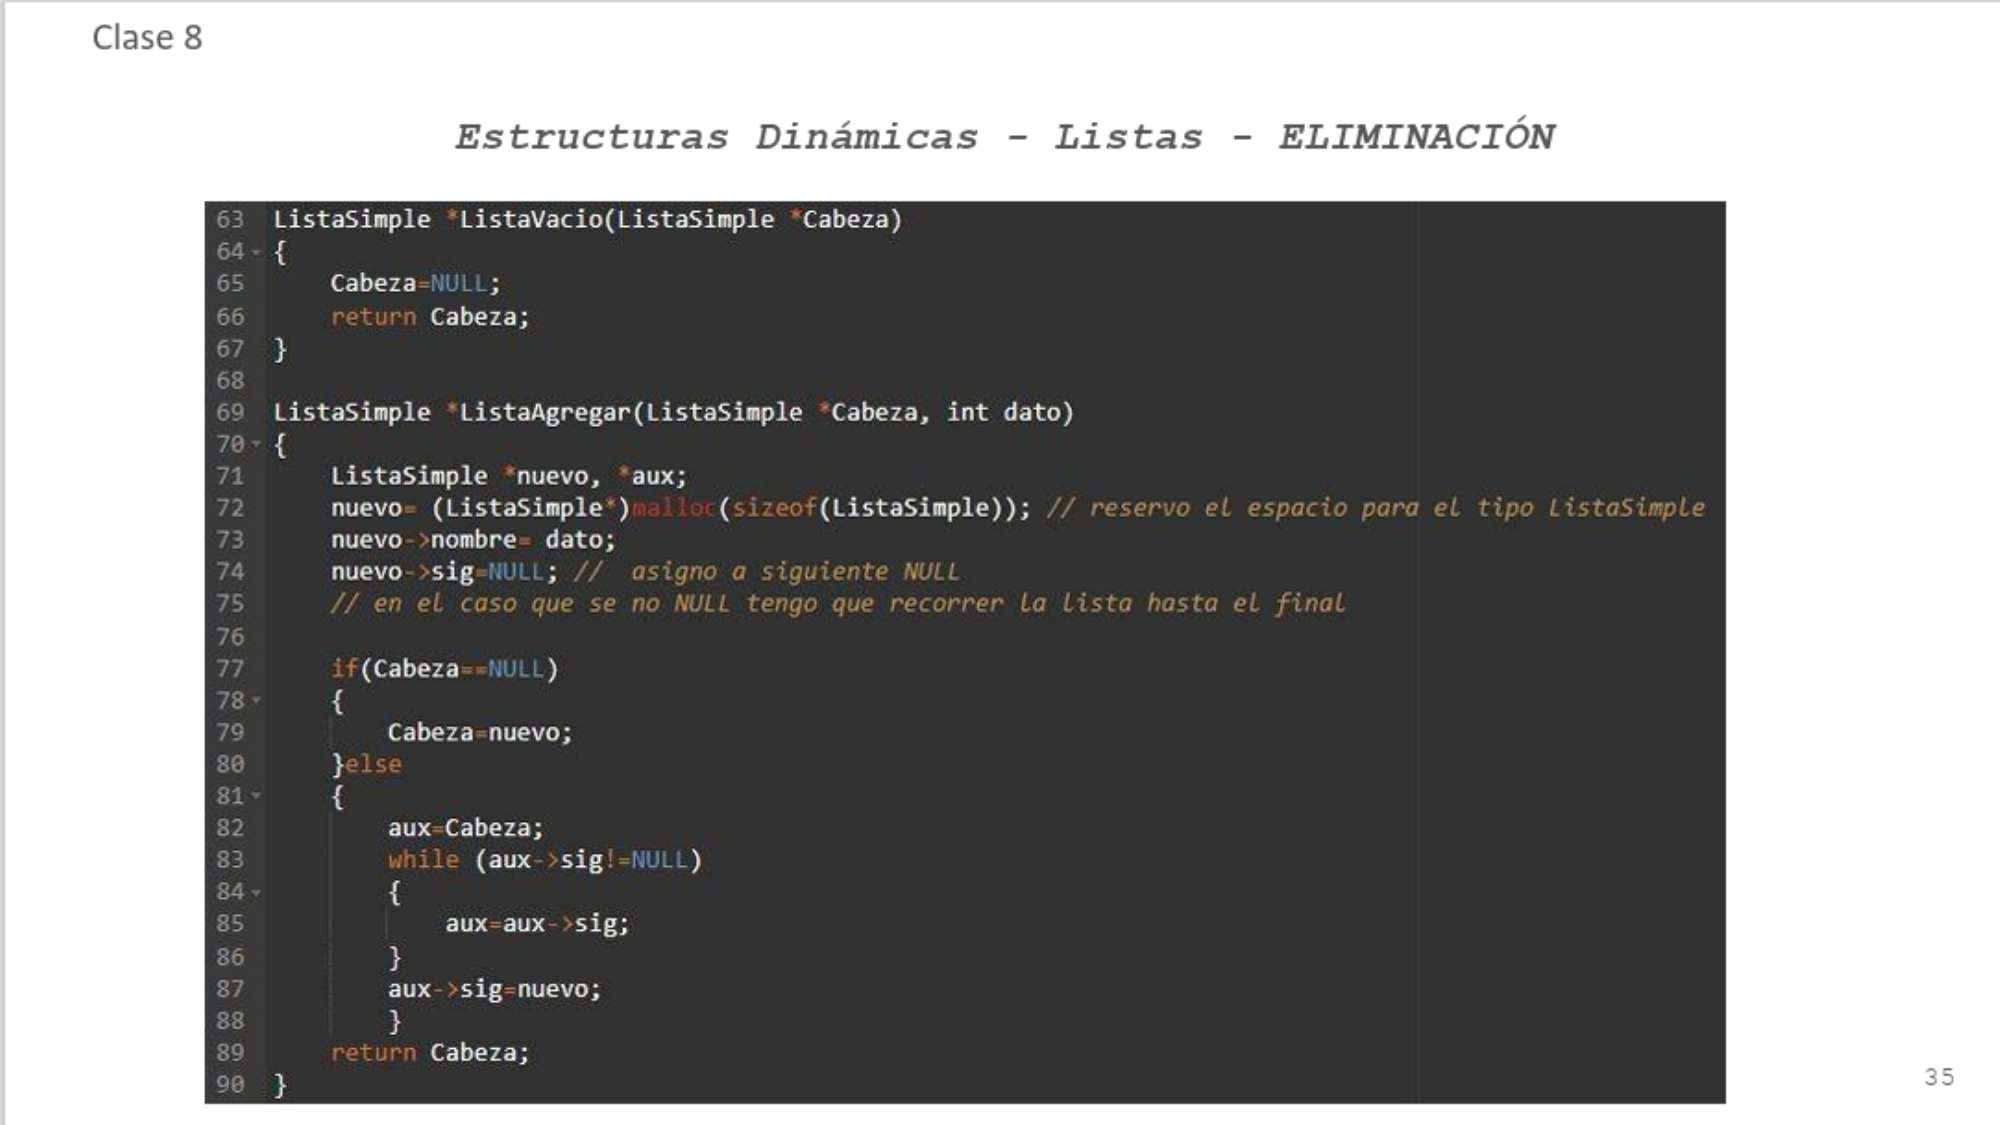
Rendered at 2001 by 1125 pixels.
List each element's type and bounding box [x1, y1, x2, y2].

list [0, 0, 2000, 1125]
